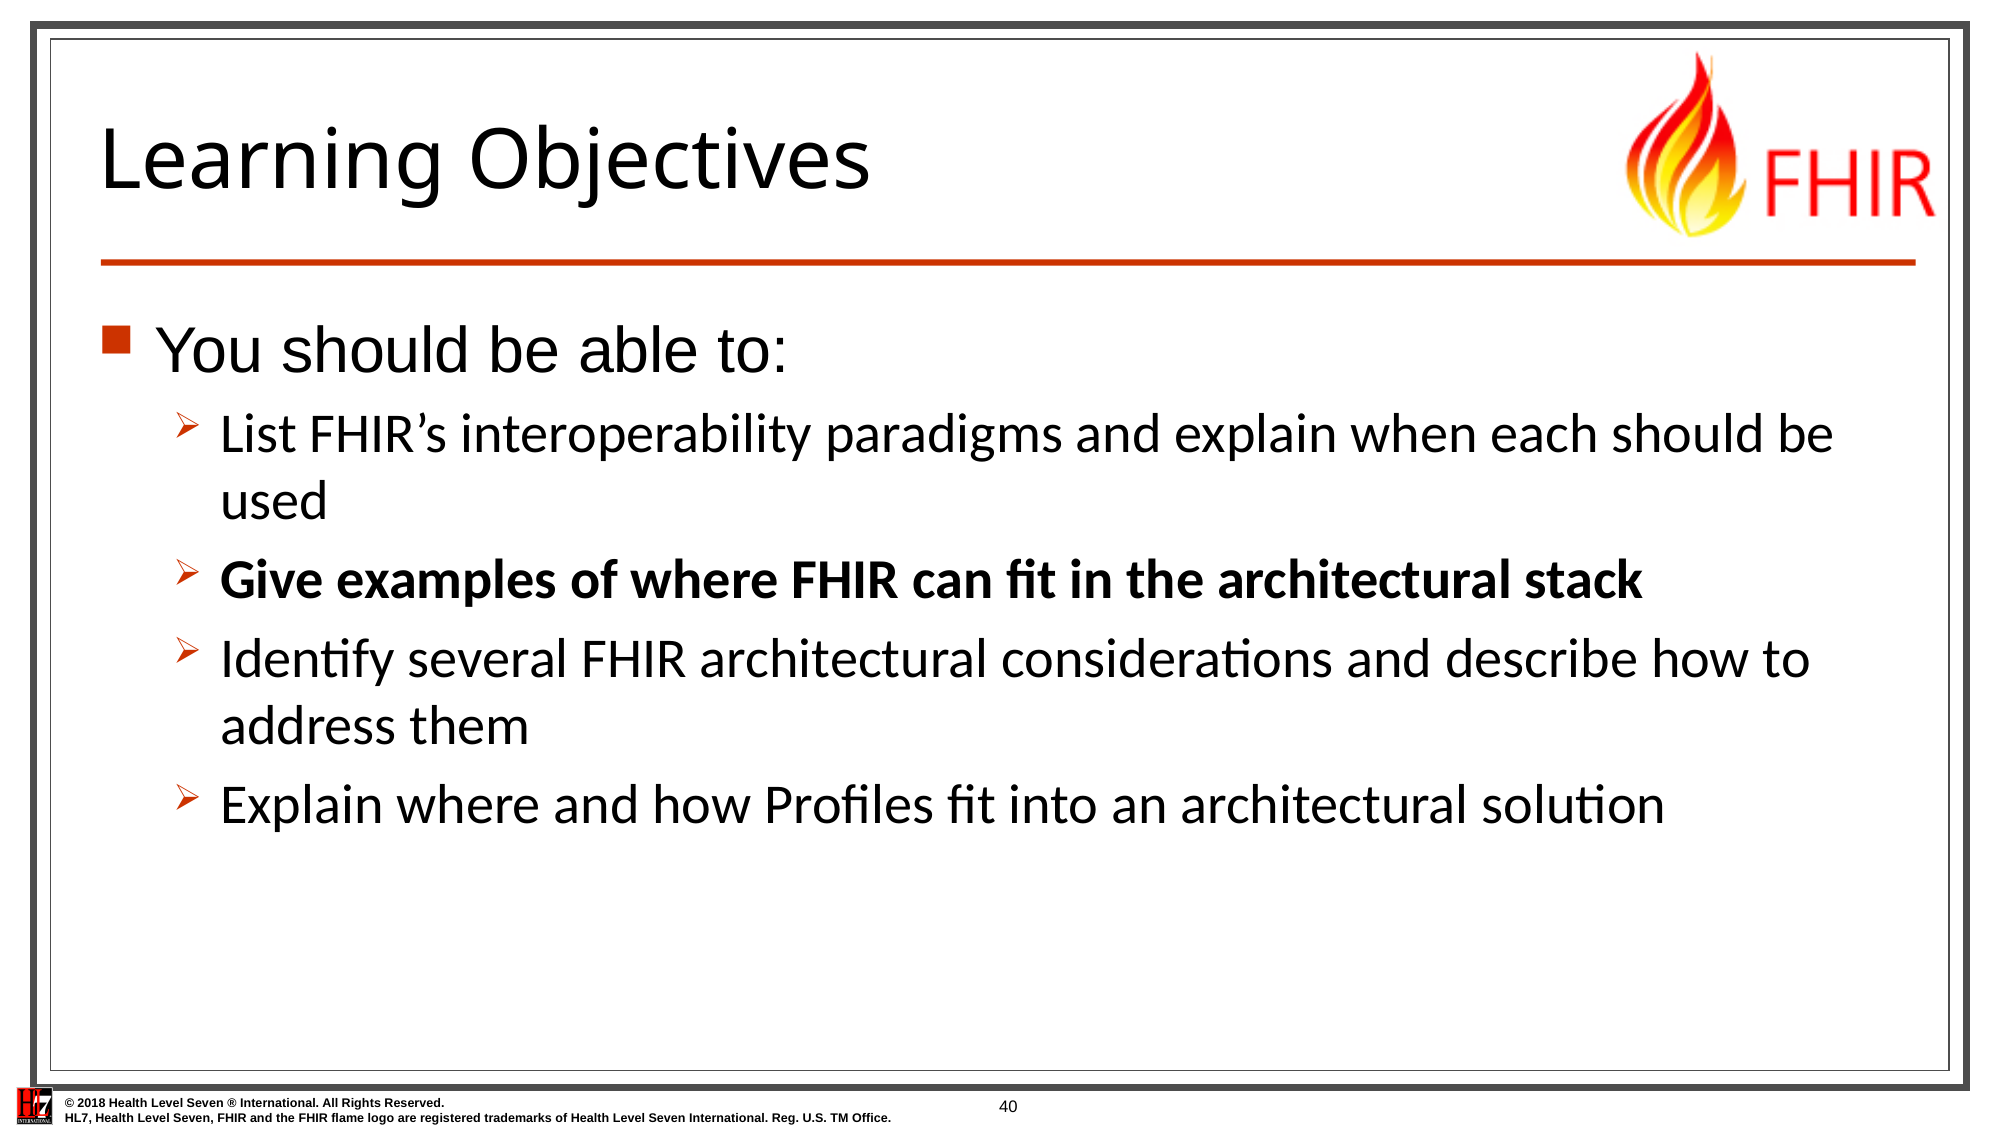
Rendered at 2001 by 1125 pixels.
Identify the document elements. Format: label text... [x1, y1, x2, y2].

list You should be able to: List FHIR’s interoperability paradigms and explain when each should be used Give examples of where FHIR can fit in the architectural stack Identify several FHIR architectural considerations and describe how to address them Explain where and how Profiles fit into an architectural solution [83, 299, 1917, 1026]
picture [16, 1087, 53, 1125]
picture [1613, 41, 1948, 247]
slide_number 40 [949, 1087, 1067, 1125]
title Learning Objectives [83, 77, 1614, 213]
